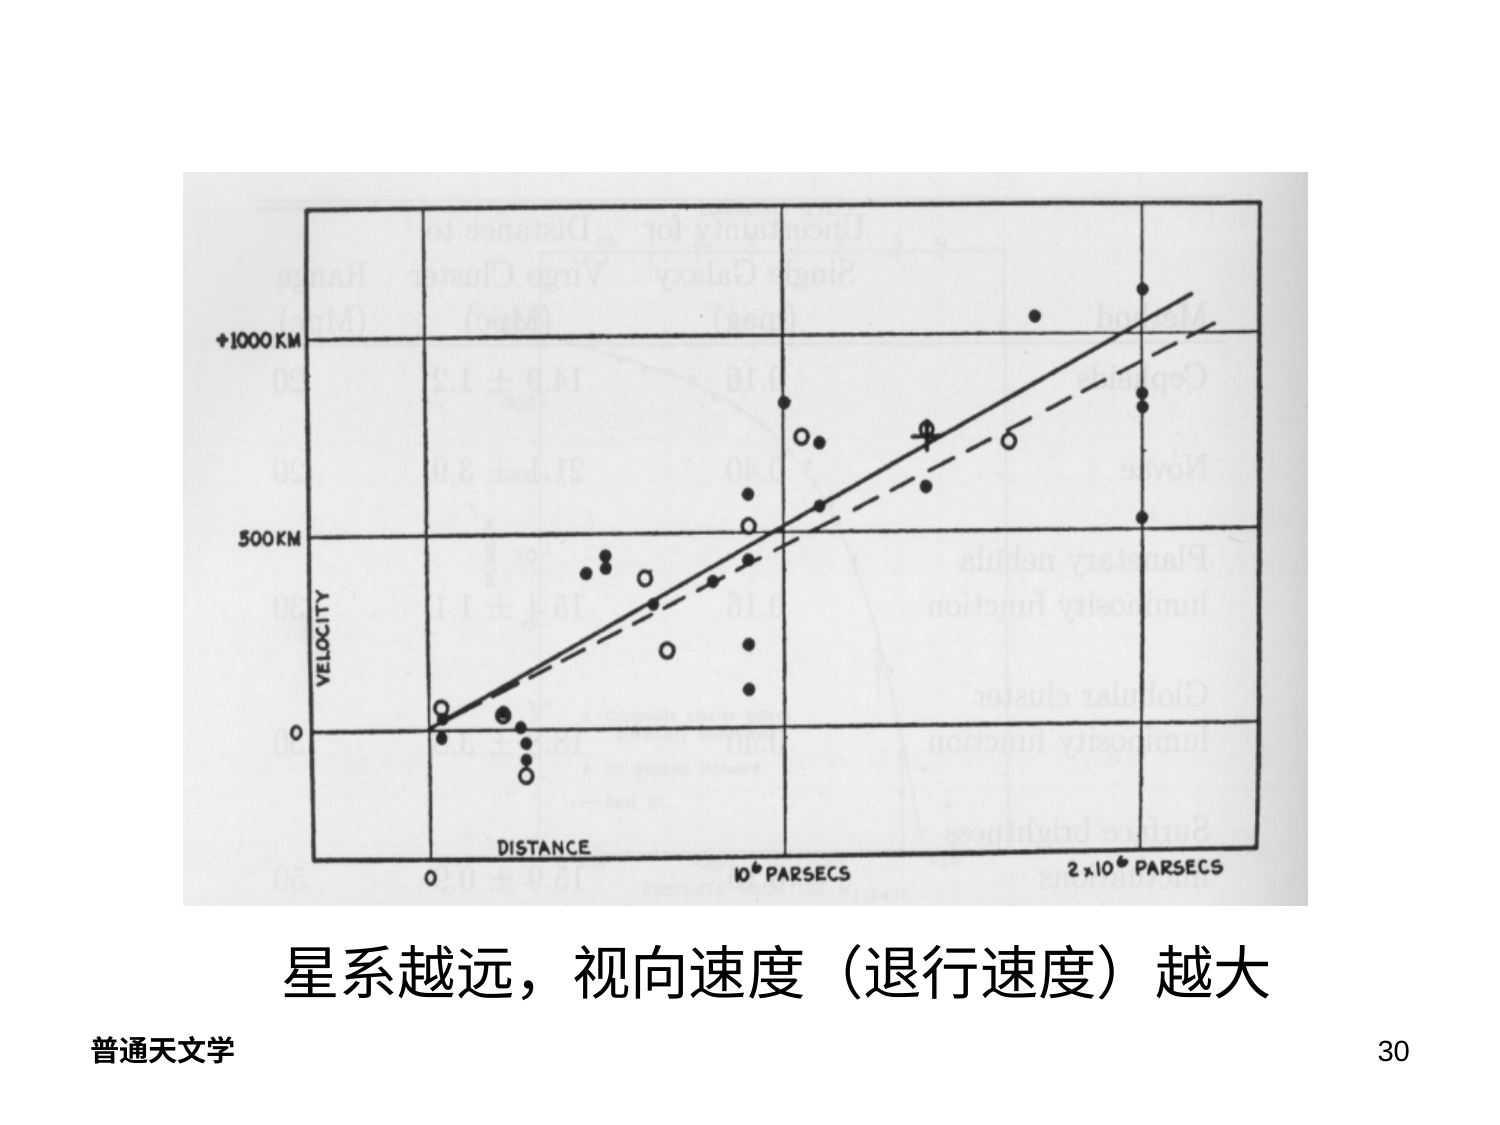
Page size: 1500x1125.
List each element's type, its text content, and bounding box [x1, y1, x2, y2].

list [182, 172, 1308, 906]
slide_number 30 [1074, 1024, 1426, 1103]
slide_number 普通天文学 [74, 1024, 426, 1103]
text_box 星系越远，视向速度（退行速度）越大 [266, 928, 1287, 1014]
